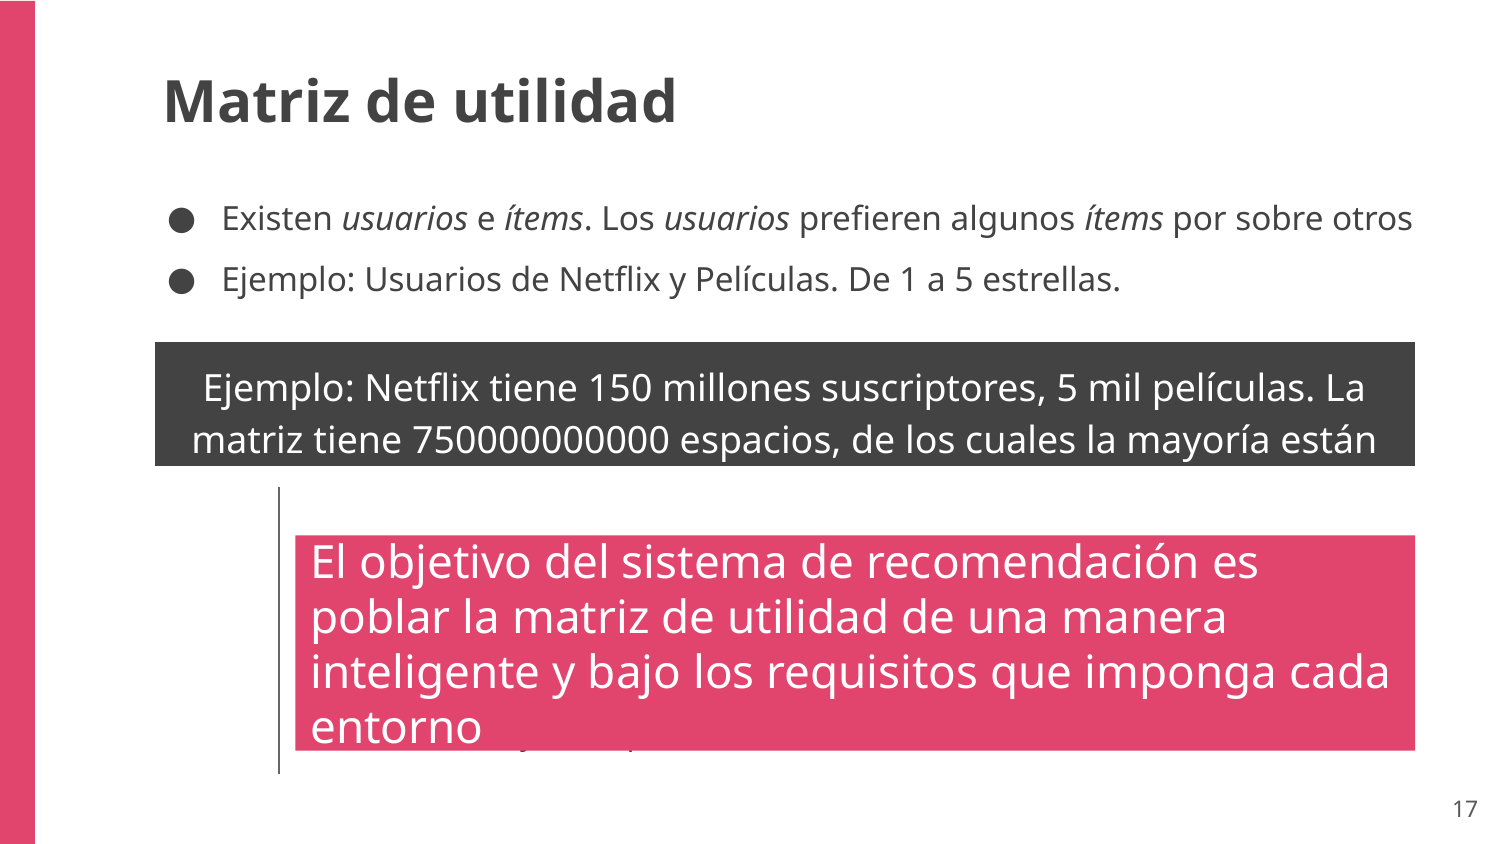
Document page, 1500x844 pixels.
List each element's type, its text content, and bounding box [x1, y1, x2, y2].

text_box Cuando buscamos recomendar, interesa más recomendar ítems que van a gustar que aquellos que no van a gustar. En algunos casos, interesa mover a los usuarios del mainstream a la cola Algunas veces, ni siquiera hay calificaciones, solamente si vio o no (o escuchó, leyó, compró, etc.). [279, 519, 1380, 780]
text_box Ejemplo: Netflix tiene 150 millones suscriptores, 5 mil películas. La matriz tiene 750000000000 espacios, de los cuales la mayoría están vacíos. [155, 342, 1415, 466]
text_box Existen usuarios e ítems. Los usuarios prefieren algunos ítems por sobre otros Ejemplo: Usuarios de Netflix y Películas. De 1 a 5 estrellas. [131, 181, 1482, 306]
text_box El objetivo del sistema de recomendación es poblar la matriz de utilidad de una manera inteligente y bajo los requisitos que imponga cada entorno [295, 535, 1416, 751]
text_box Matriz de utilidad [147, 49, 1350, 146]
slide_number ‹#› [1403, 779, 1494, 844]
